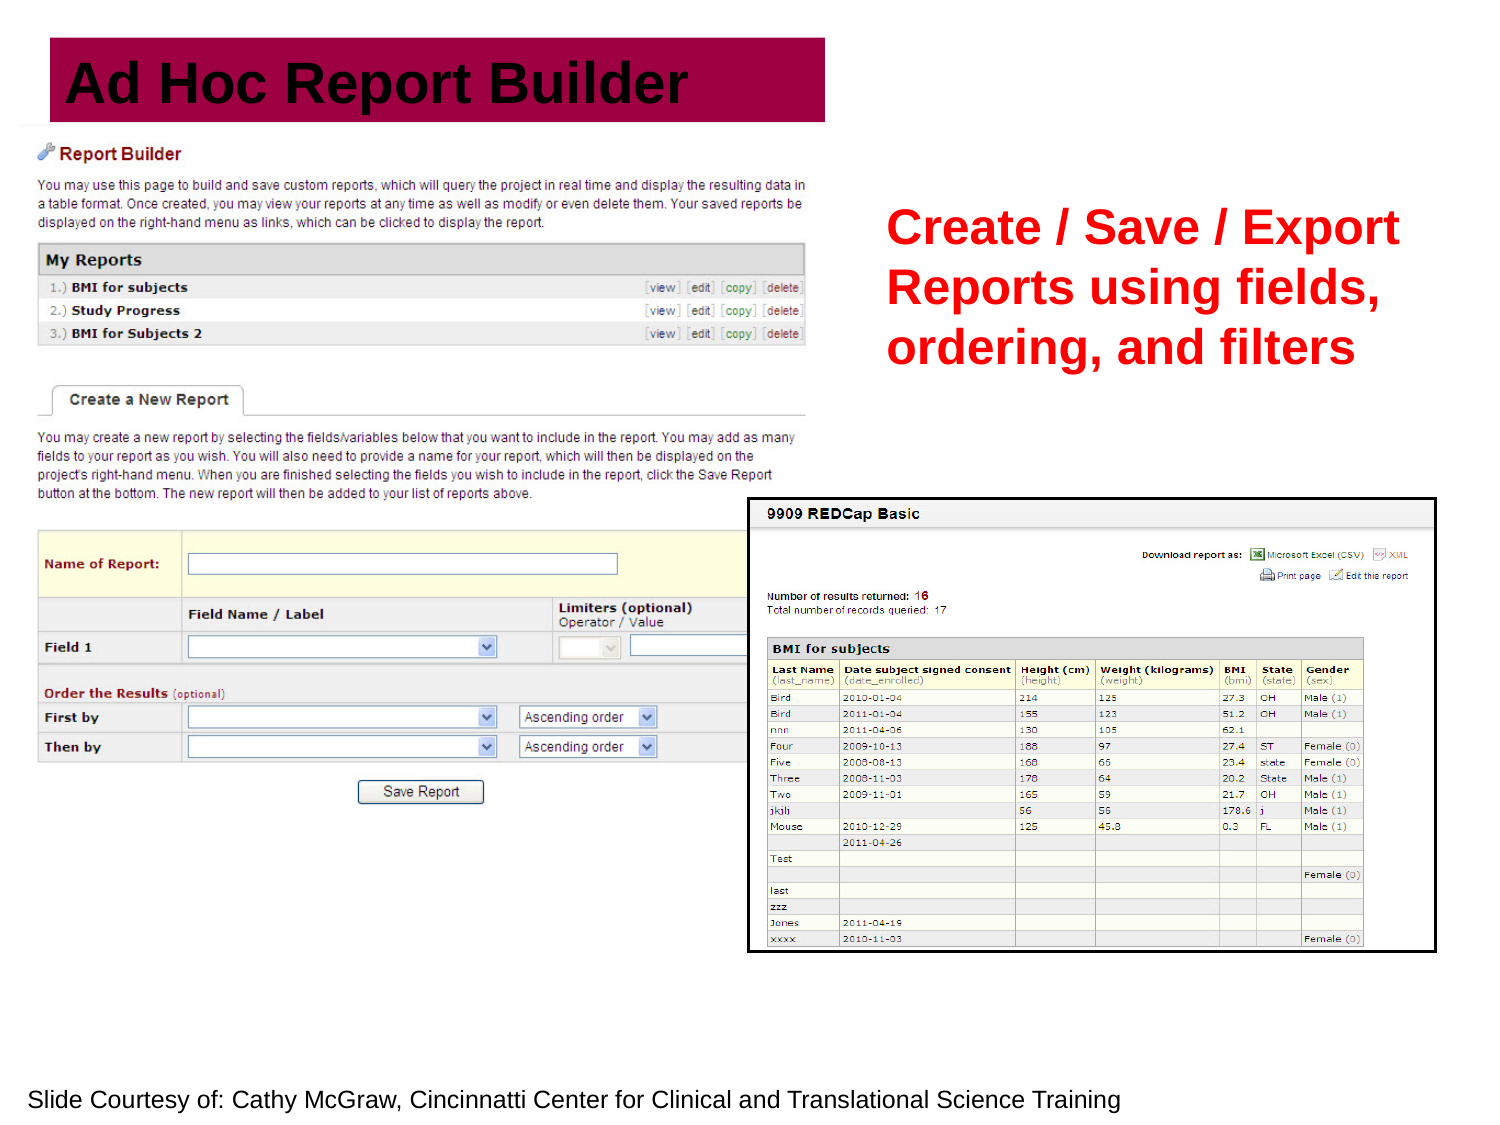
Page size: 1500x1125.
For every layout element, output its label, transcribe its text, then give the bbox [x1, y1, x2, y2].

text_box Ad Hoc Report Builder [50, 37, 825, 123]
text_box Create / Save / Export Reports using fields, ordering, and filters [871, 187, 1435, 383]
picture [19, 124, 1435, 951]
text_box Slide Courtesy of: Cathy McGraw, Cincinnatti Center for Clinical and Translational Science Training [12, 1076, 1313, 1122]
